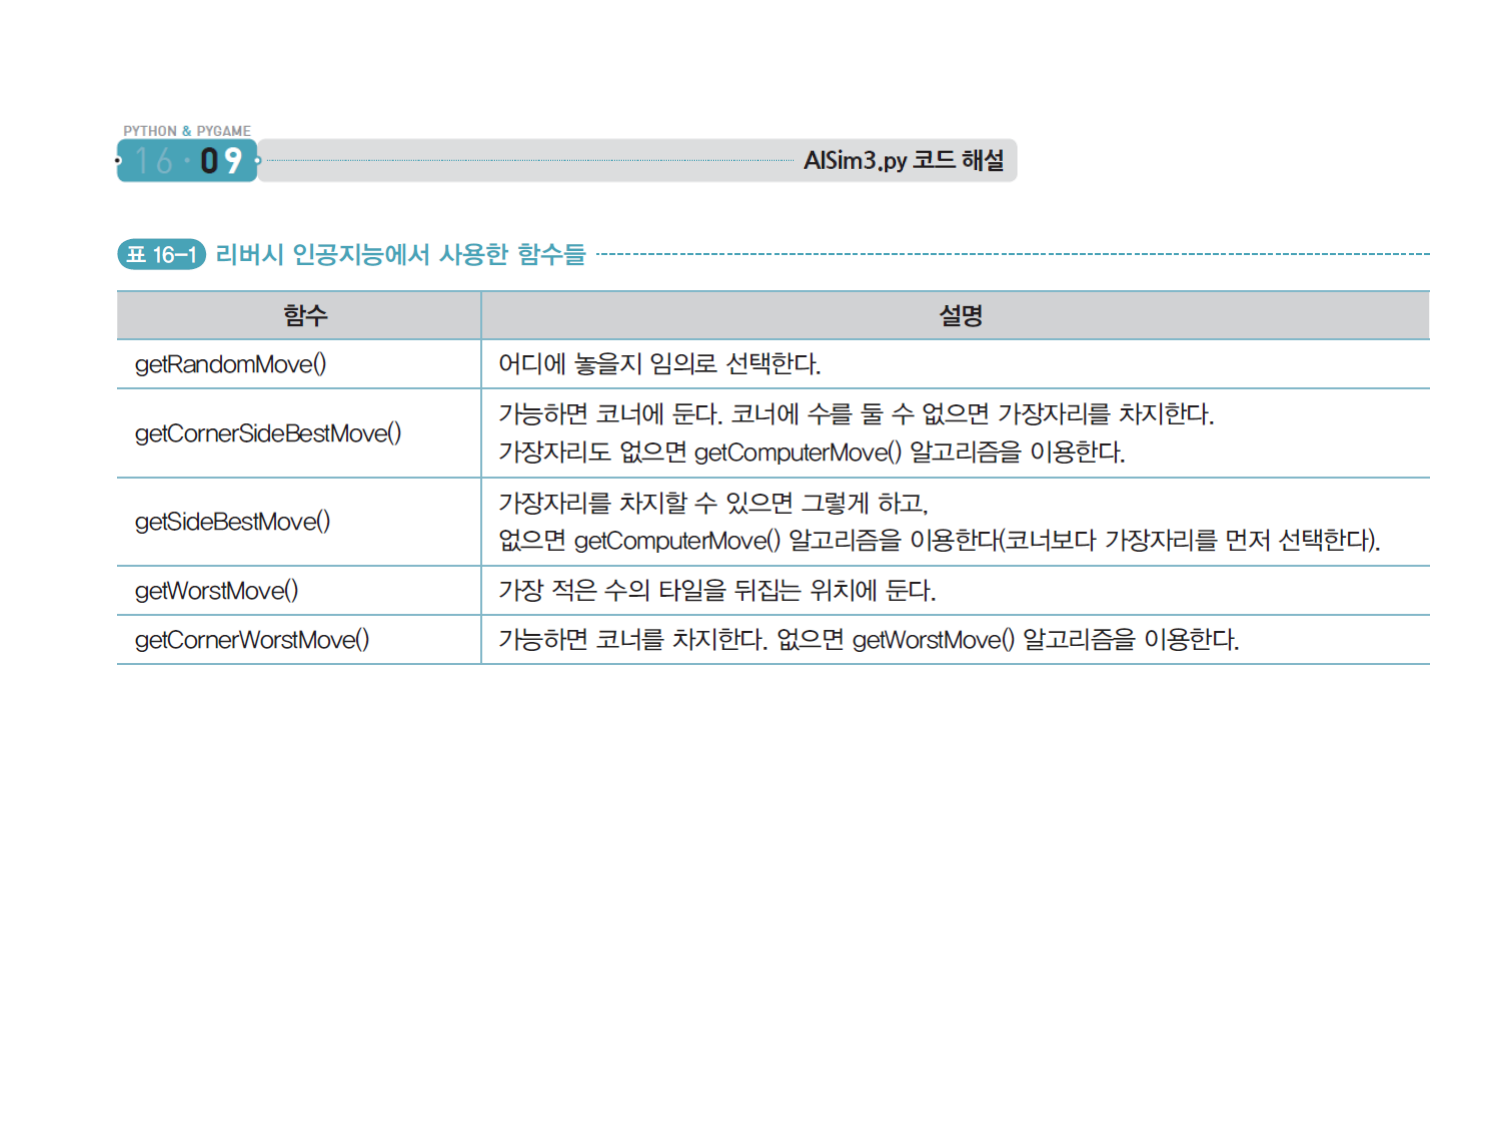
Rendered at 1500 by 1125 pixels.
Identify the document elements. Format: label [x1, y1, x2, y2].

picture [111, 119, 1022, 186]
picture [111, 231, 1437, 670]
